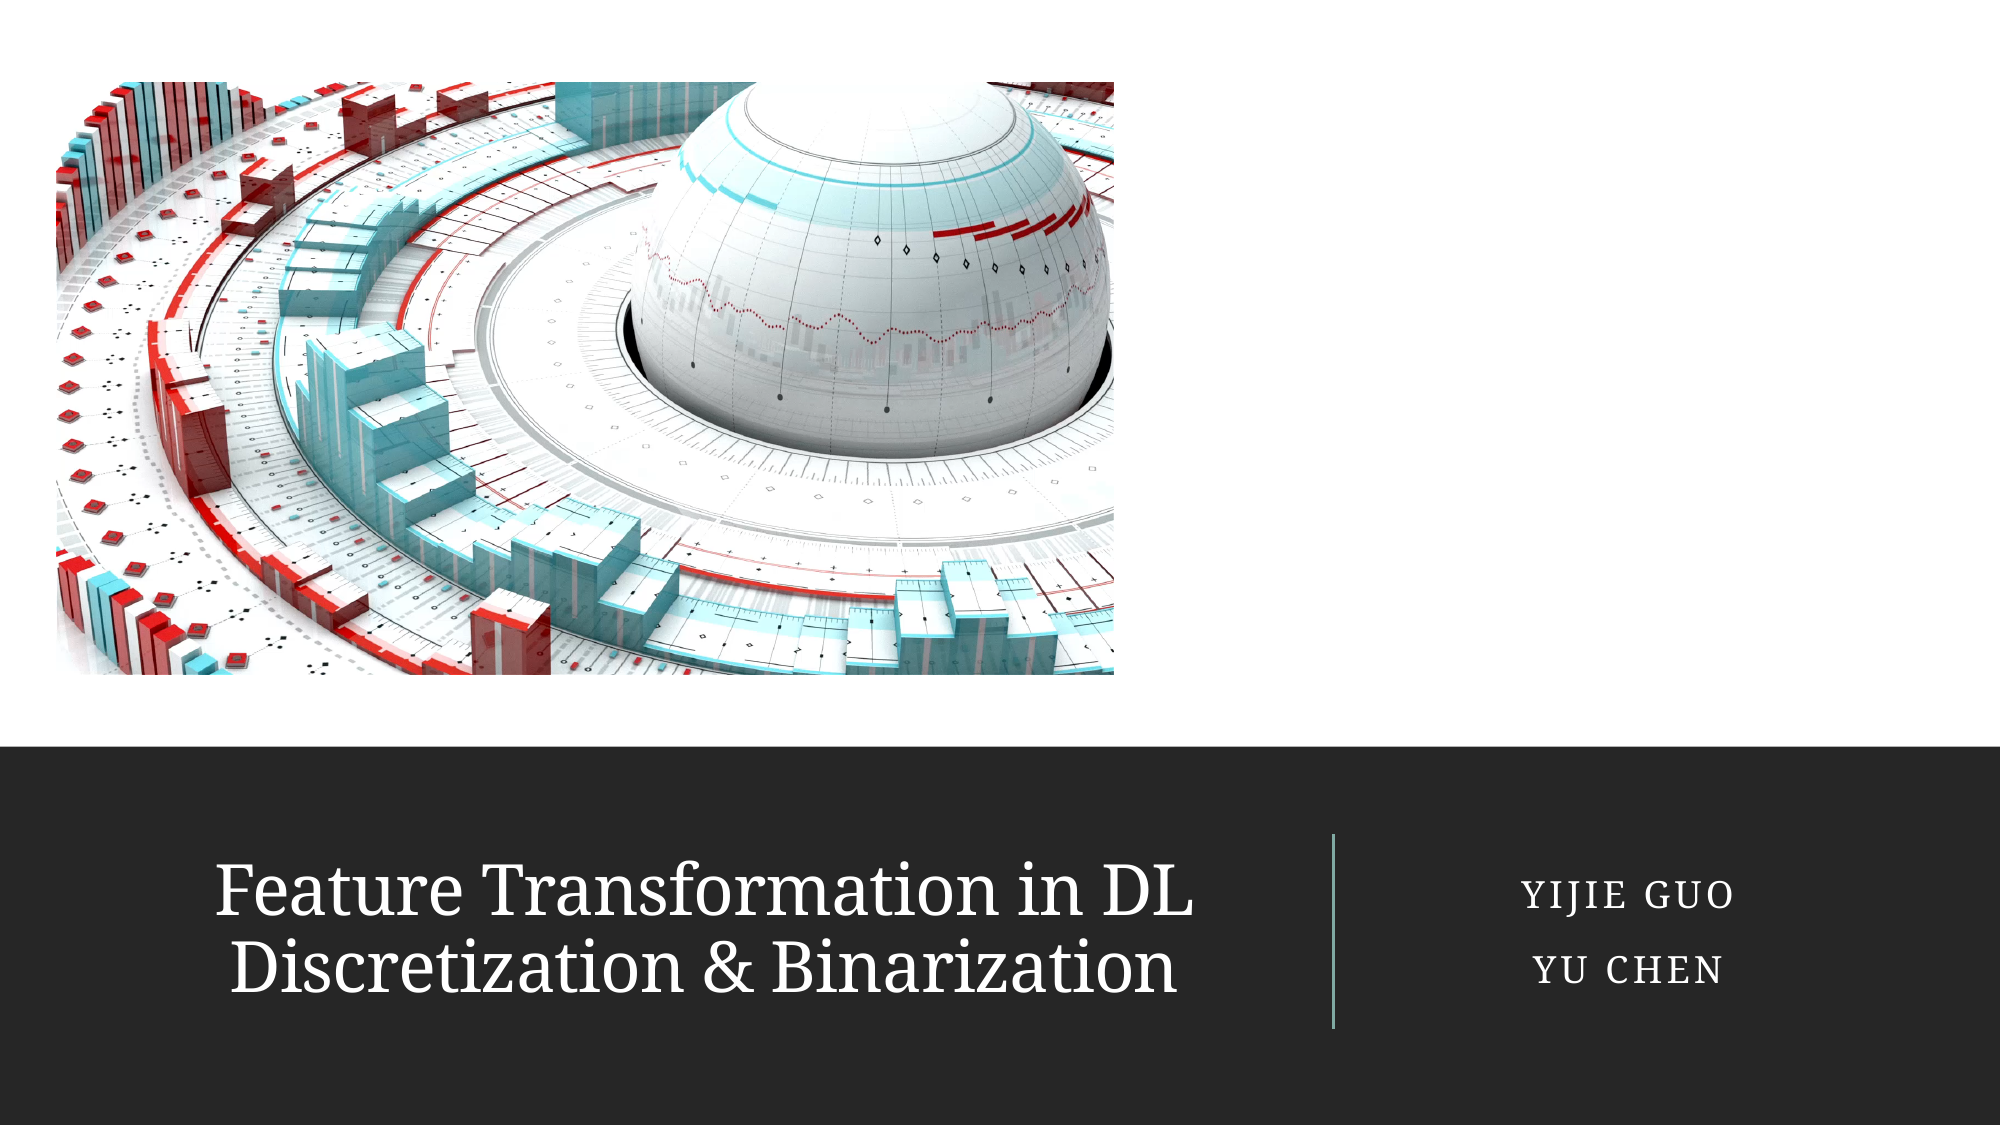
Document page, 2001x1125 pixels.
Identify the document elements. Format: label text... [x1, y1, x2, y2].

text_box [0, 745, 2000, 1125]
subtitle Yijie Guo Yu Chen [1359, 808, 1897, 1054]
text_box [55, 81, 1115, 676]
title Feature Transformation in DL Discretization & Binarization [103, 804, 1307, 1058]
text_box [0, 0, 2000, 745]
